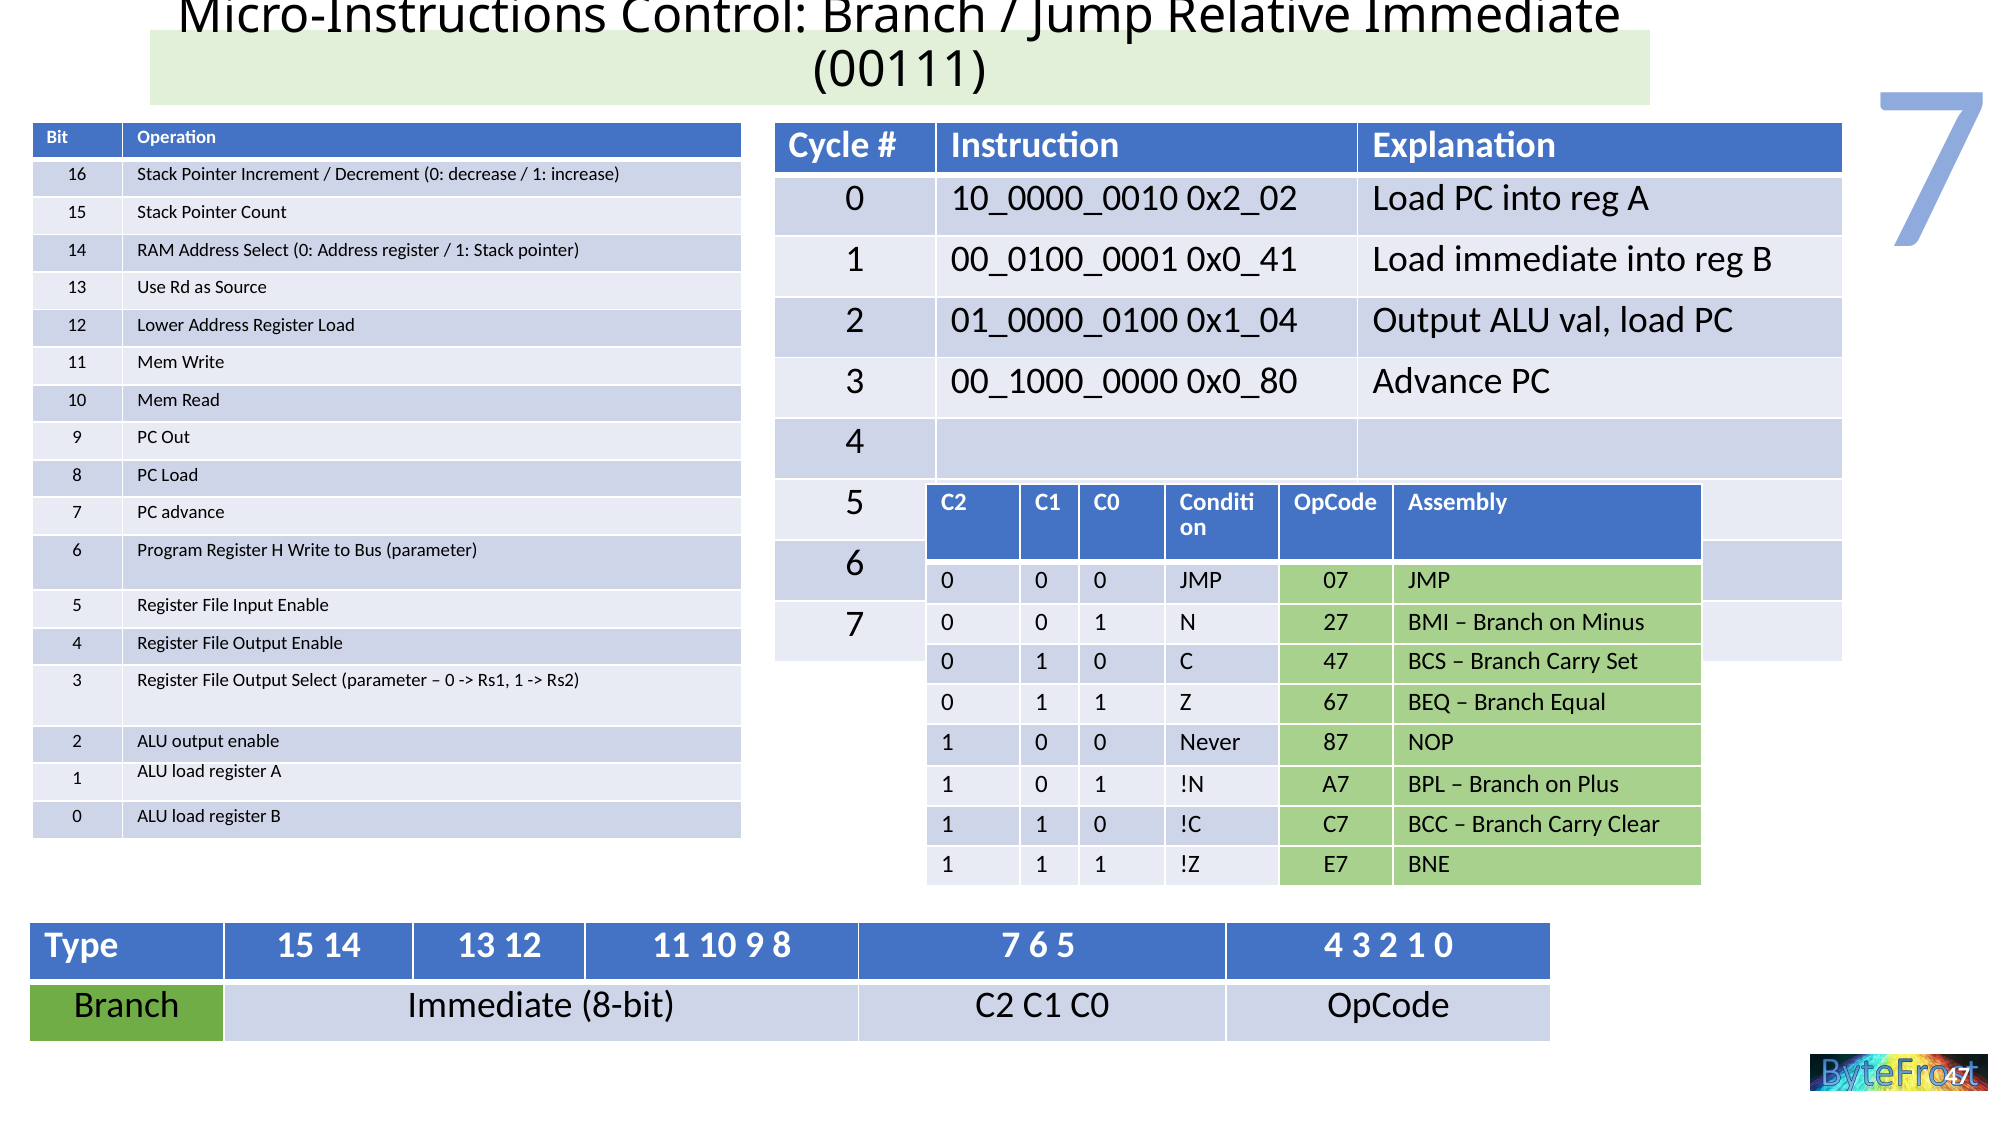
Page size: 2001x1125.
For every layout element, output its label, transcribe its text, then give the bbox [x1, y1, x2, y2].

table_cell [1080, 645, 1164, 683]
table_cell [937, 419, 1357, 478]
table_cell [123, 386, 741, 421]
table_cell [30, 985, 223, 1041]
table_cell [859, 985, 1225, 1041]
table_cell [1394, 807, 1701, 845]
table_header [1358, 123, 1842, 172]
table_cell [1021, 565, 1078, 603]
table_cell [1021, 685, 1078, 723]
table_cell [33, 162, 122, 196]
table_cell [123, 536, 741, 589]
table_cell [1394, 565, 1701, 603]
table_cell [937, 358, 1357, 417]
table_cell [927, 645, 1019, 683]
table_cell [1021, 767, 1078, 805]
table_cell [1080, 565, 1164, 603]
picture [1810, 1054, 1988, 1091]
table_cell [1394, 605, 1701, 643]
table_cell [1358, 298, 1842, 357]
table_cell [33, 591, 122, 627]
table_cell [1021, 725, 1078, 765]
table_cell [1280, 565, 1392, 603]
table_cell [1080, 685, 1164, 723]
title Micro-Instructions Control: Branch / Jump Relative Immediate (00111) [150, 29, 1650, 105]
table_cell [775, 358, 935, 417]
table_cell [33, 727, 122, 762]
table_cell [937, 237, 1357, 296]
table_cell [123, 629, 741, 664]
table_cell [33, 666, 122, 725]
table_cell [1021, 605, 1078, 643]
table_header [1021, 485, 1078, 559]
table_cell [927, 767, 1019, 805]
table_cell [33, 629, 122, 664]
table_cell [1080, 605, 1164, 643]
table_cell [1166, 565, 1278, 603]
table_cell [33, 423, 122, 459]
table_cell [1394, 725, 1701, 765]
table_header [586, 923, 858, 979]
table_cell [123, 591, 741, 627]
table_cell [1280, 685, 1392, 723]
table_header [123, 123, 741, 157]
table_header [1227, 923, 1550, 979]
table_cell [775, 480, 935, 539]
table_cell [1280, 767, 1392, 805]
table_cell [1166, 685, 1278, 723]
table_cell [123, 498, 741, 534]
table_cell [33, 461, 122, 496]
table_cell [1280, 847, 1392, 885]
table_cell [775, 178, 935, 235]
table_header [1080, 485, 1164, 559]
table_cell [225, 985, 858, 1041]
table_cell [1166, 767, 1278, 805]
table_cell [123, 423, 741, 459]
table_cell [123, 802, 741, 838]
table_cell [123, 235, 741, 271]
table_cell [927, 685, 1019, 723]
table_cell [123, 273, 741, 309]
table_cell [33, 498, 122, 534]
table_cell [33, 310, 122, 346]
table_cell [123, 348, 741, 384]
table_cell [775, 541, 925, 600]
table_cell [1080, 847, 1164, 885]
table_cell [1080, 725, 1164, 765]
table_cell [1394, 645, 1701, 683]
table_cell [1080, 767, 1164, 805]
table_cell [33, 386, 122, 421]
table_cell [1703, 602, 1842, 661]
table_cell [1021, 645, 1078, 683]
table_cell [1358, 237, 1842, 296]
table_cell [775, 602, 925, 661]
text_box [1855, 0, 2000, 303]
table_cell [33, 802, 122, 838]
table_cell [1280, 725, 1392, 765]
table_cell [927, 605, 1019, 643]
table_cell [1280, 605, 1392, 643]
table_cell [927, 725, 1019, 765]
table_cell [1358, 358, 1842, 417]
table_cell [1394, 685, 1701, 723]
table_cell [1358, 178, 1842, 235]
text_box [1535, 1044, 1986, 1105]
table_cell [927, 807, 1019, 845]
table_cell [937, 298, 1357, 357]
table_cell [33, 235, 122, 271]
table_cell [1358, 419, 1842, 478]
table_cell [775, 419, 935, 478]
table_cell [927, 847, 1019, 885]
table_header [927, 485, 1019, 559]
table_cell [123, 162, 741, 196]
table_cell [1280, 807, 1392, 845]
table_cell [1394, 847, 1701, 885]
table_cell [1021, 807, 1078, 845]
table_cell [1227, 985, 1550, 1041]
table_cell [1358, 480, 1842, 539]
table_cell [1166, 645, 1278, 683]
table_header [775, 123, 935, 172]
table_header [859, 923, 1225, 979]
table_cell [123, 727, 741, 762]
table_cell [1703, 541, 1842, 600]
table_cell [123, 461, 741, 496]
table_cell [123, 764, 741, 800]
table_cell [1080, 807, 1164, 845]
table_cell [1166, 847, 1278, 885]
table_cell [123, 198, 741, 234]
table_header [1394, 485, 1701, 559]
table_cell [33, 764, 122, 800]
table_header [1280, 485, 1392, 559]
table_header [225, 923, 412, 979]
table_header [33, 123, 122, 157]
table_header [30, 923, 223, 979]
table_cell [1280, 645, 1392, 683]
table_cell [1166, 605, 1278, 643]
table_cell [33, 198, 122, 234]
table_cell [927, 565, 1019, 603]
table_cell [1021, 847, 1078, 885]
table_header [414, 923, 584, 979]
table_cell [1166, 725, 1278, 765]
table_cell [33, 536, 122, 589]
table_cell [775, 237, 935, 296]
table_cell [1394, 767, 1701, 805]
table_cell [1166, 807, 1278, 845]
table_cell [123, 310, 741, 346]
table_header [937, 123, 1357, 172]
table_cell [33, 273, 122, 309]
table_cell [775, 298, 935, 357]
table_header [1166, 485, 1278, 559]
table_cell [937, 178, 1357, 235]
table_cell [123, 666, 741, 725]
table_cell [33, 348, 122, 384]
